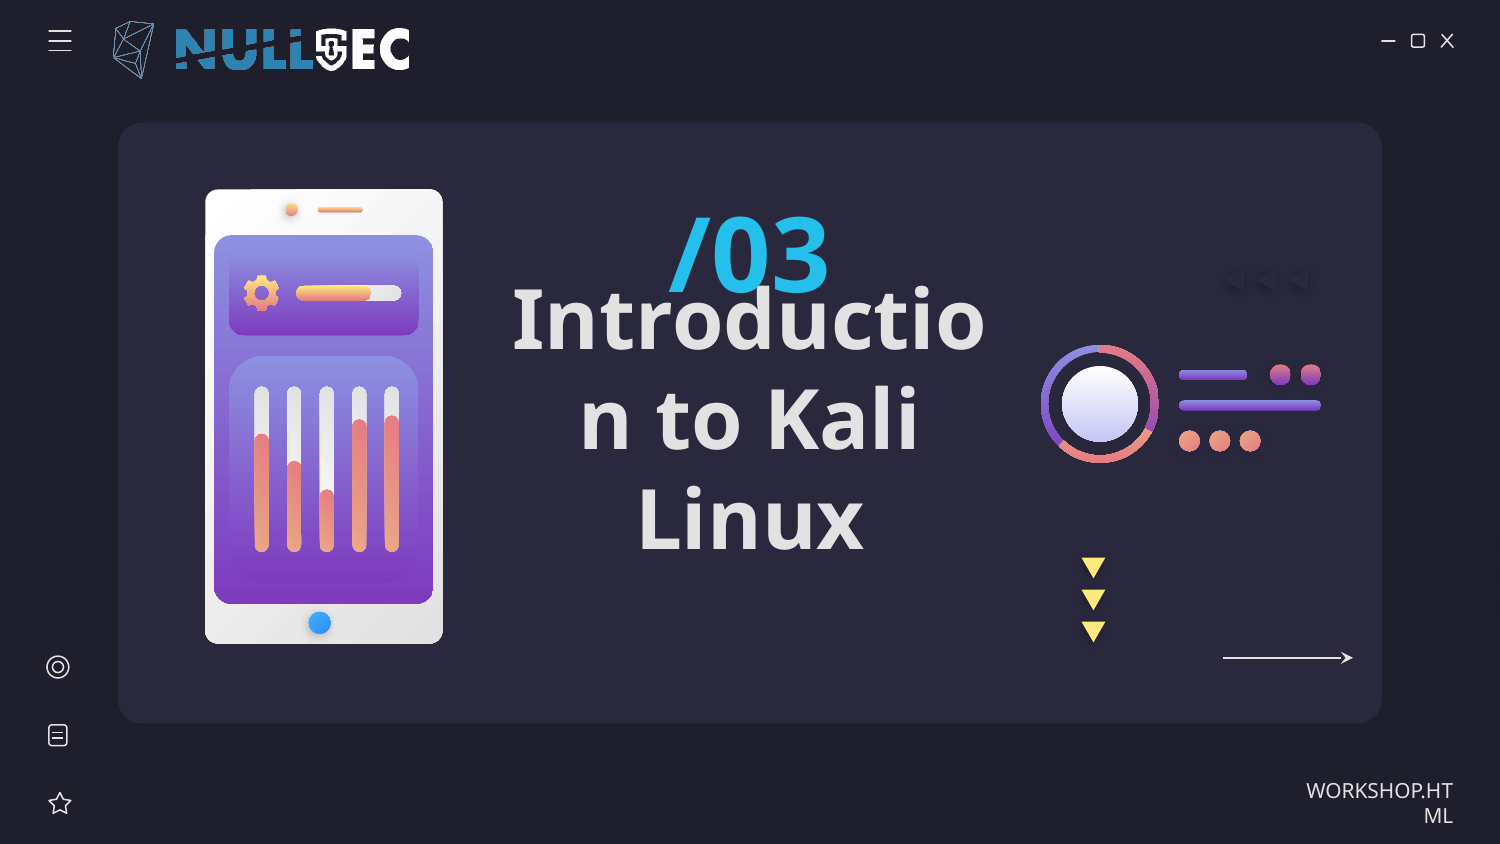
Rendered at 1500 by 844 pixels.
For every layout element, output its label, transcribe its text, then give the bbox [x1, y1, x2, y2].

picture [113, 21, 154, 79]
subtitle WORKSHOP.HTML [1278, 780, 1453, 826]
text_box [1040, 267, 1322, 643]
title /03 [620, 185, 880, 317]
text_box [46, 27, 74, 32]
title Introduction to Kali Linux [481, 339, 1019, 494]
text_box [48, 30, 72, 51]
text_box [46, 655, 72, 814]
picture [176, 28, 409, 71]
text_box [205, 189, 443, 644]
